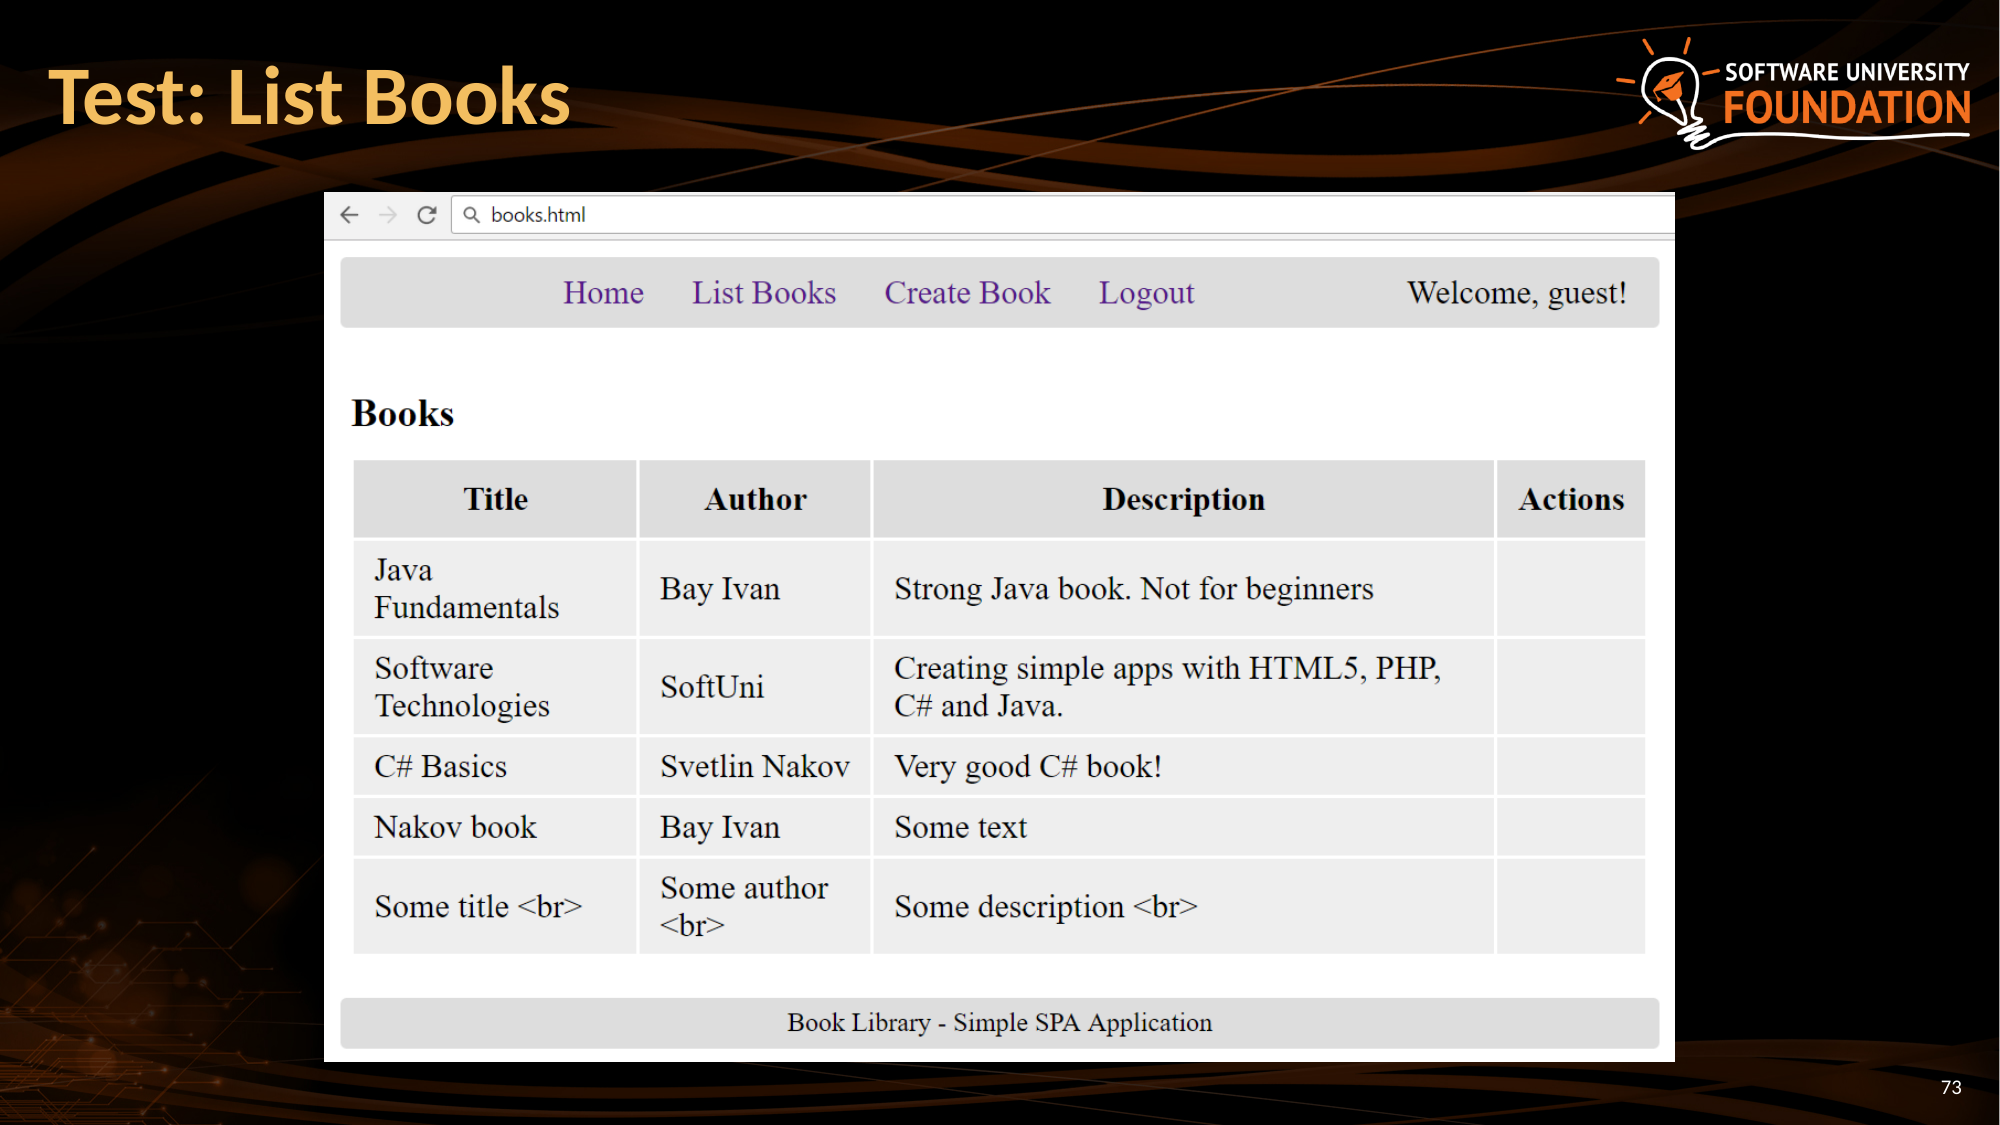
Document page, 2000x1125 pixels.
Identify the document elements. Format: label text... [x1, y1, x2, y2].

picture [0, 0, 2000, 1125]
slide_number 73 [1897, 1070, 1968, 1103]
title Test: List Books [30, 6, 1602, 189]
